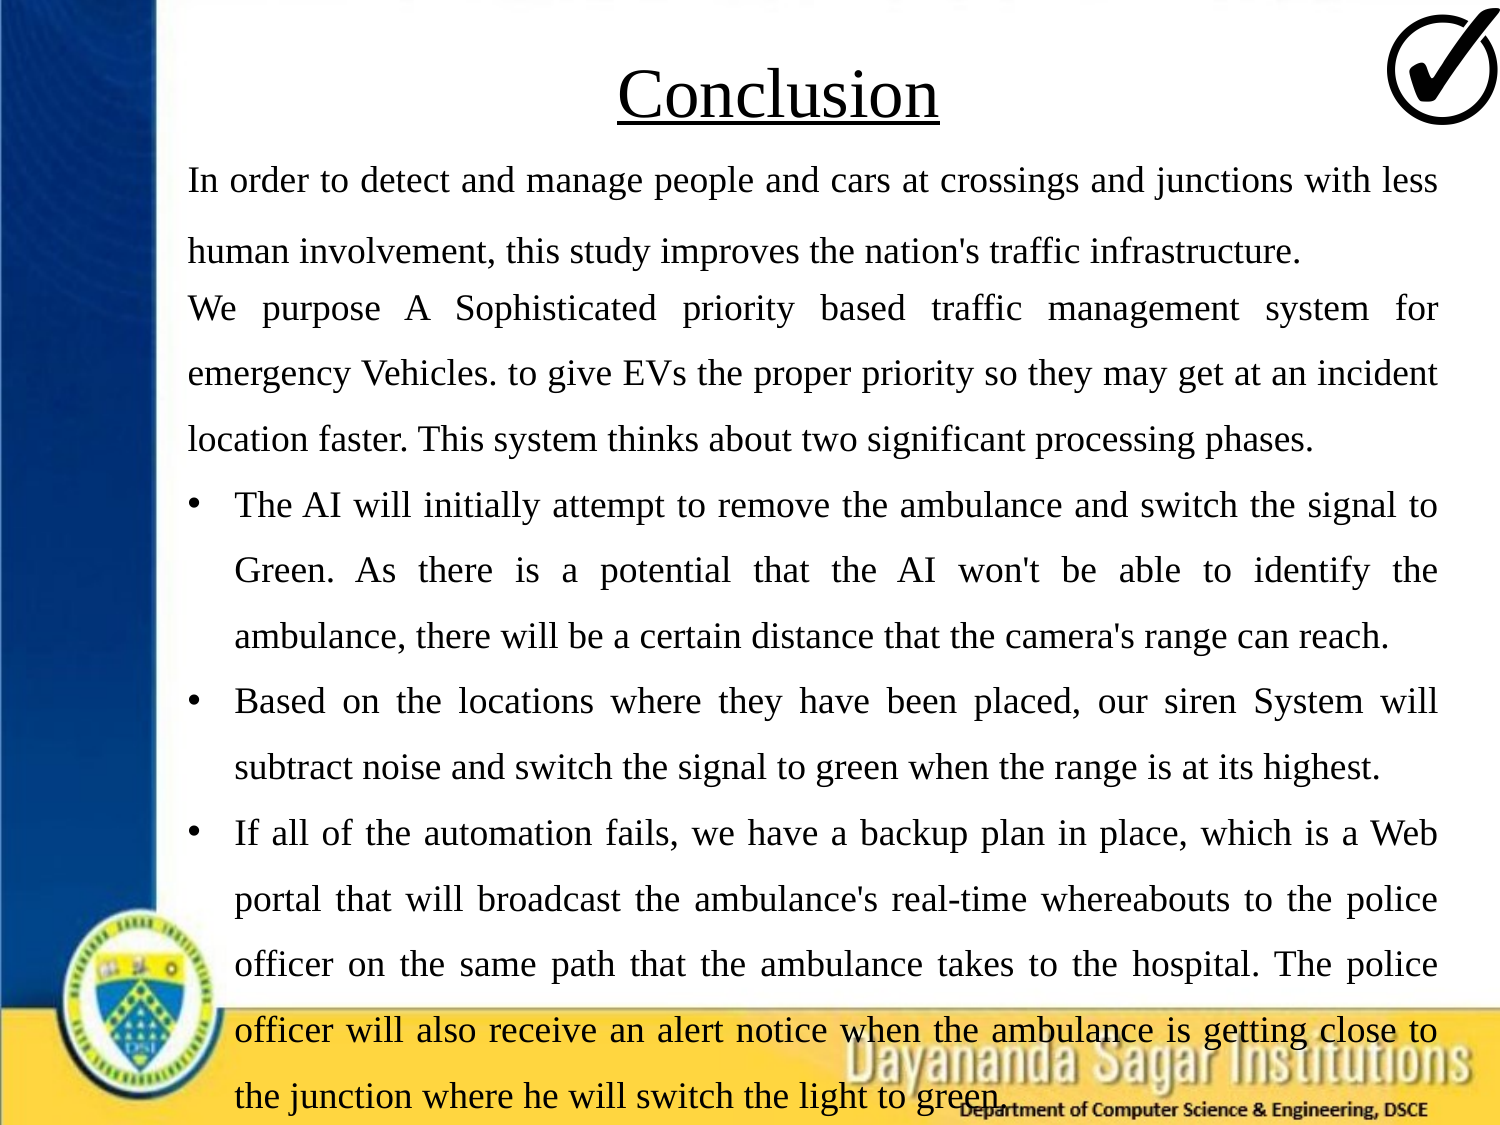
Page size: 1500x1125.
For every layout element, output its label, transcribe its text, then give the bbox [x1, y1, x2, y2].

picture [0, 0, 1500, 1125]
text_box We purpose A Sophisticated priority based traffic management system for emergency Vehicles. to give EVs the proper priority so they may get at an incident location faster. This system thinks about two significant processing phases. The AI will initially attempt to remove the ambulance and switch the signal to Green. As there is a potential that the AI won't be able to identify the ambulance, there will be a certain distance that the camera's range can reach. Based on the locations where they have been placed, our siren System will subtract noise and switch the signal to green when the range is at its highest. If all of the automation fails, we have a backup plan in place, which is a Web portal that will broadcast the ambulance's real-time whereabouts to the police officer on the same path that the ambulance takes to the hospital. The police officer will also receive an alert notice when the ambulance is getting close to the junction where he will switch the light to green. [187, 272, 1441, 1116]
text_box In order to detect and manage people and cars at crossings and junctions with less human involvement, this study improves the nation's traffic infrastructure. [187, 129, 1441, 272]
text_box Conclusion [587, 12, 971, 129]
